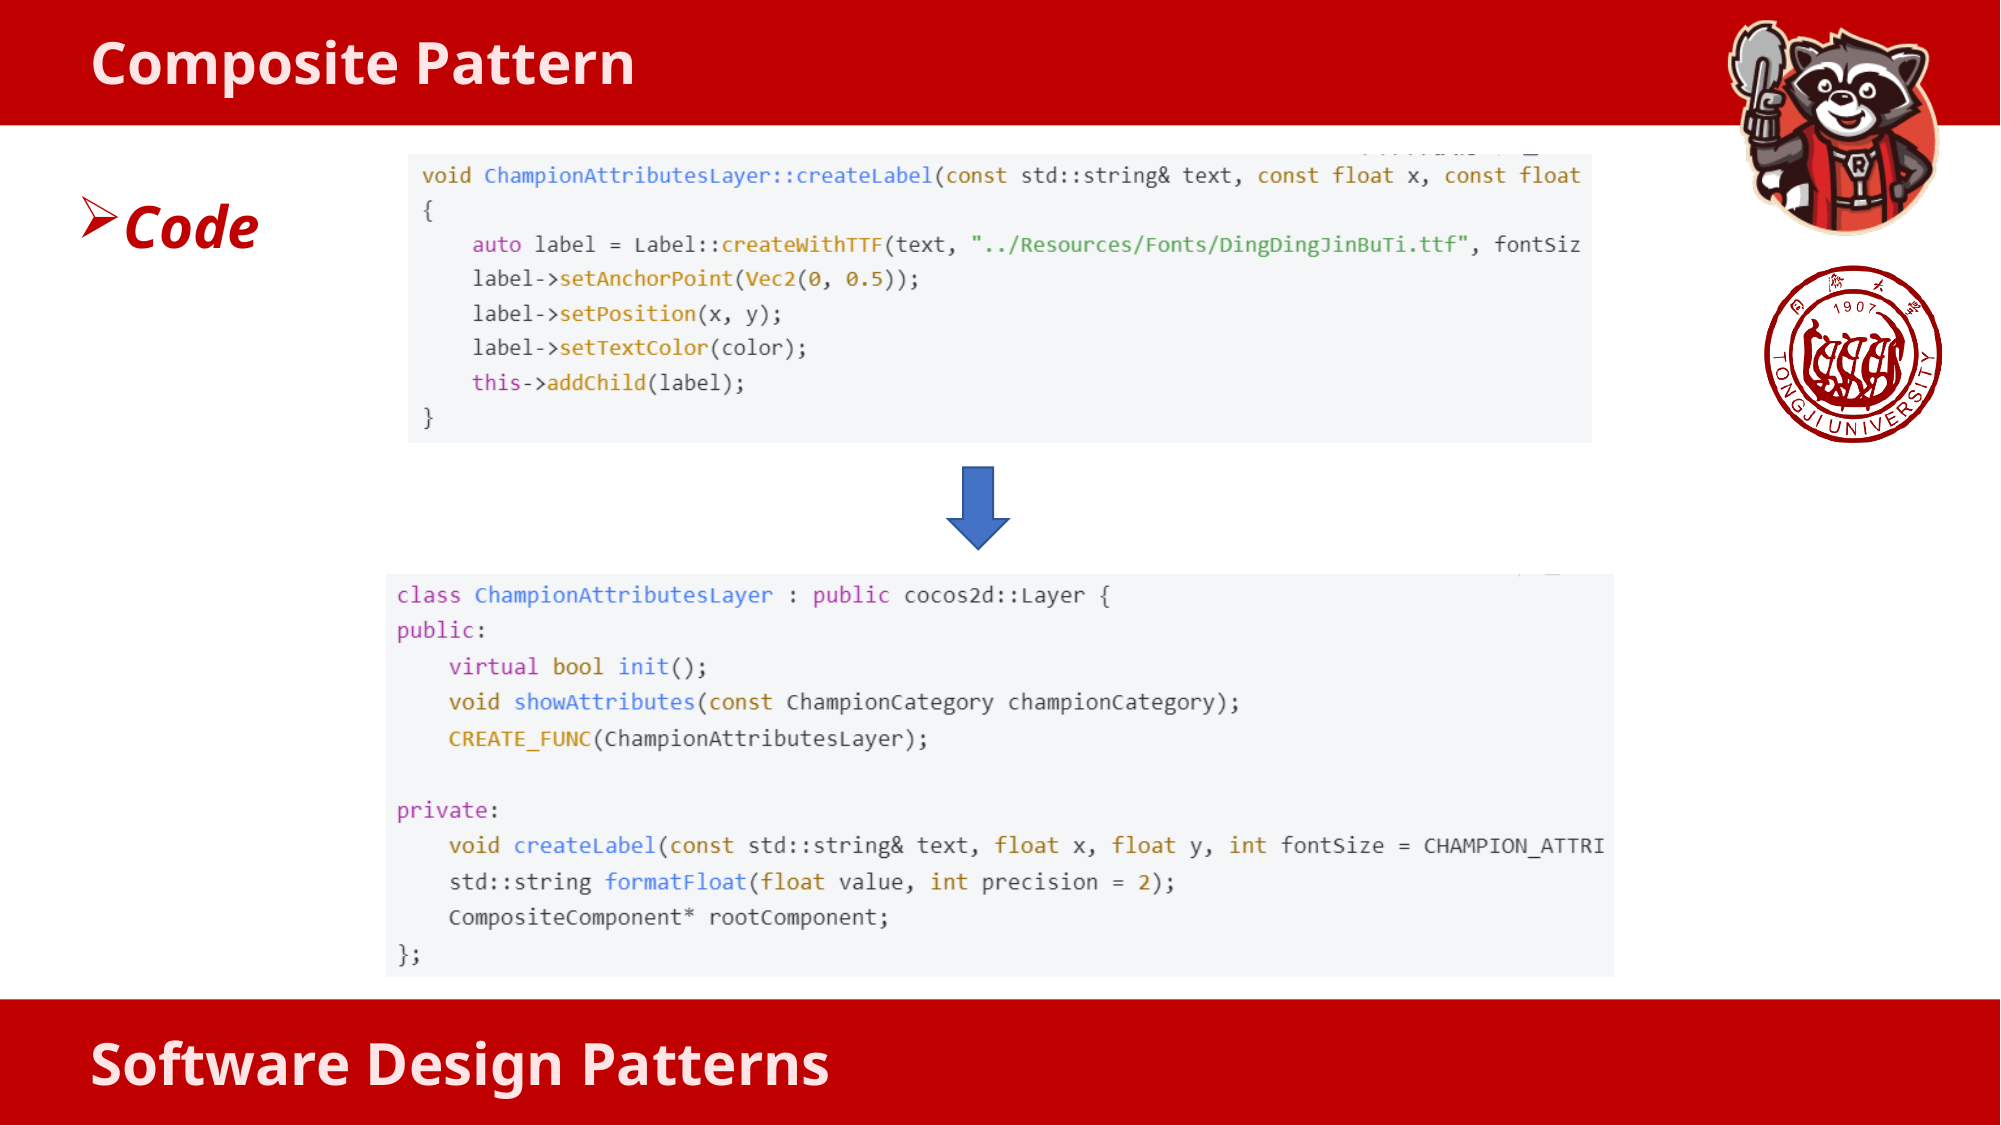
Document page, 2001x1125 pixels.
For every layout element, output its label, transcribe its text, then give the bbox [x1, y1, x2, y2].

text_box Software Design Patterns [75, 1019, 1092, 1104]
text_box Composite Pattern [75, 18, 763, 104]
picture [1723, 19, 1948, 239]
text_box [0, 998, 2000, 1125]
picture [408, 154, 1592, 443]
picture [1764, 257, 1961, 443]
text_box [945, 466, 1011, 551]
picture [386, 574, 1614, 977]
text_box [0, 0, 2000, 126]
text_box Code [62, 147, 348, 284]
